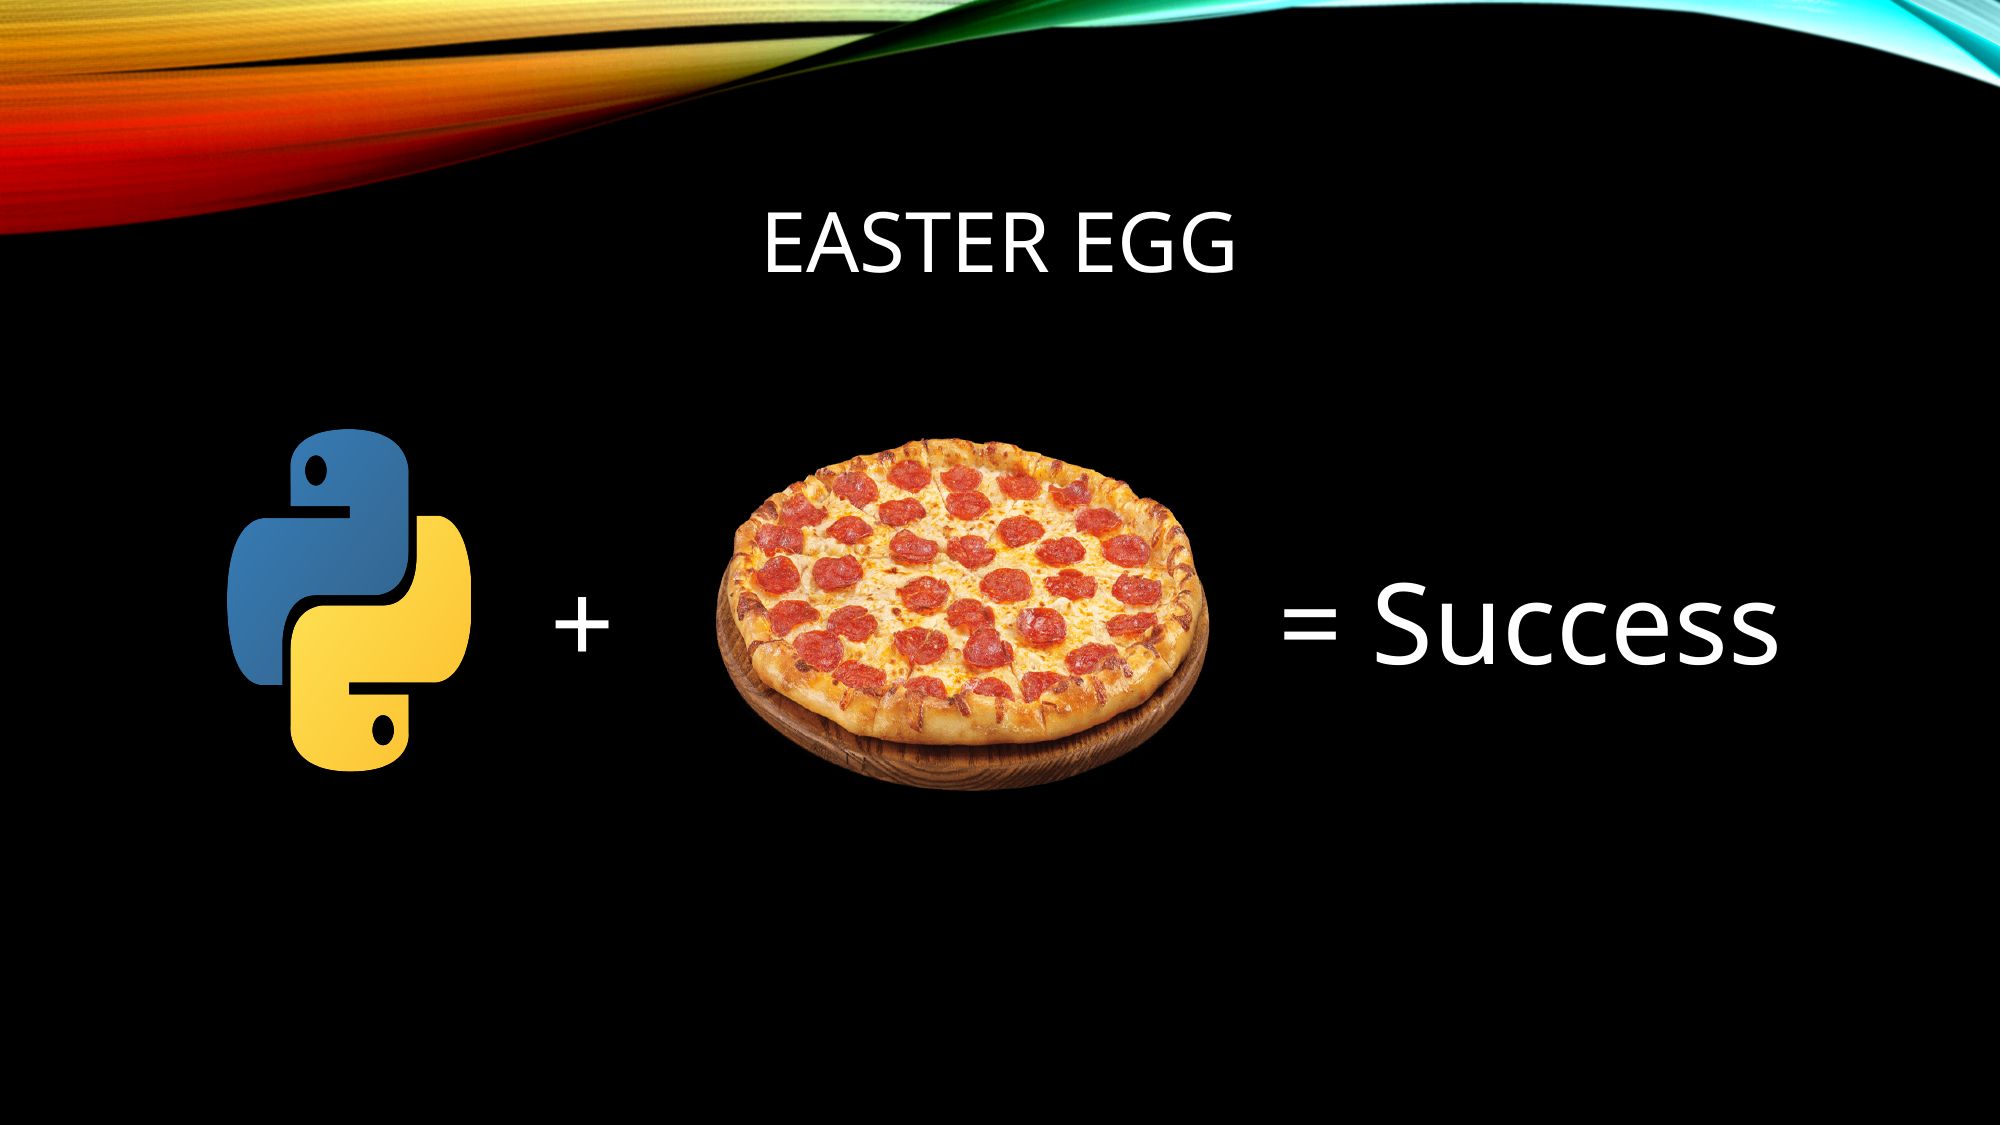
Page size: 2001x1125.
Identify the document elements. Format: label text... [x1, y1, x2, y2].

picture [662, 389, 1264, 833]
picture [0, 0, 2000, 237]
title Easter egg [293, 139, 1707, 352]
picture [227, 428, 472, 772]
text_box = Success [1264, 544, 1889, 695]
text_box + [535, 544, 632, 695]
